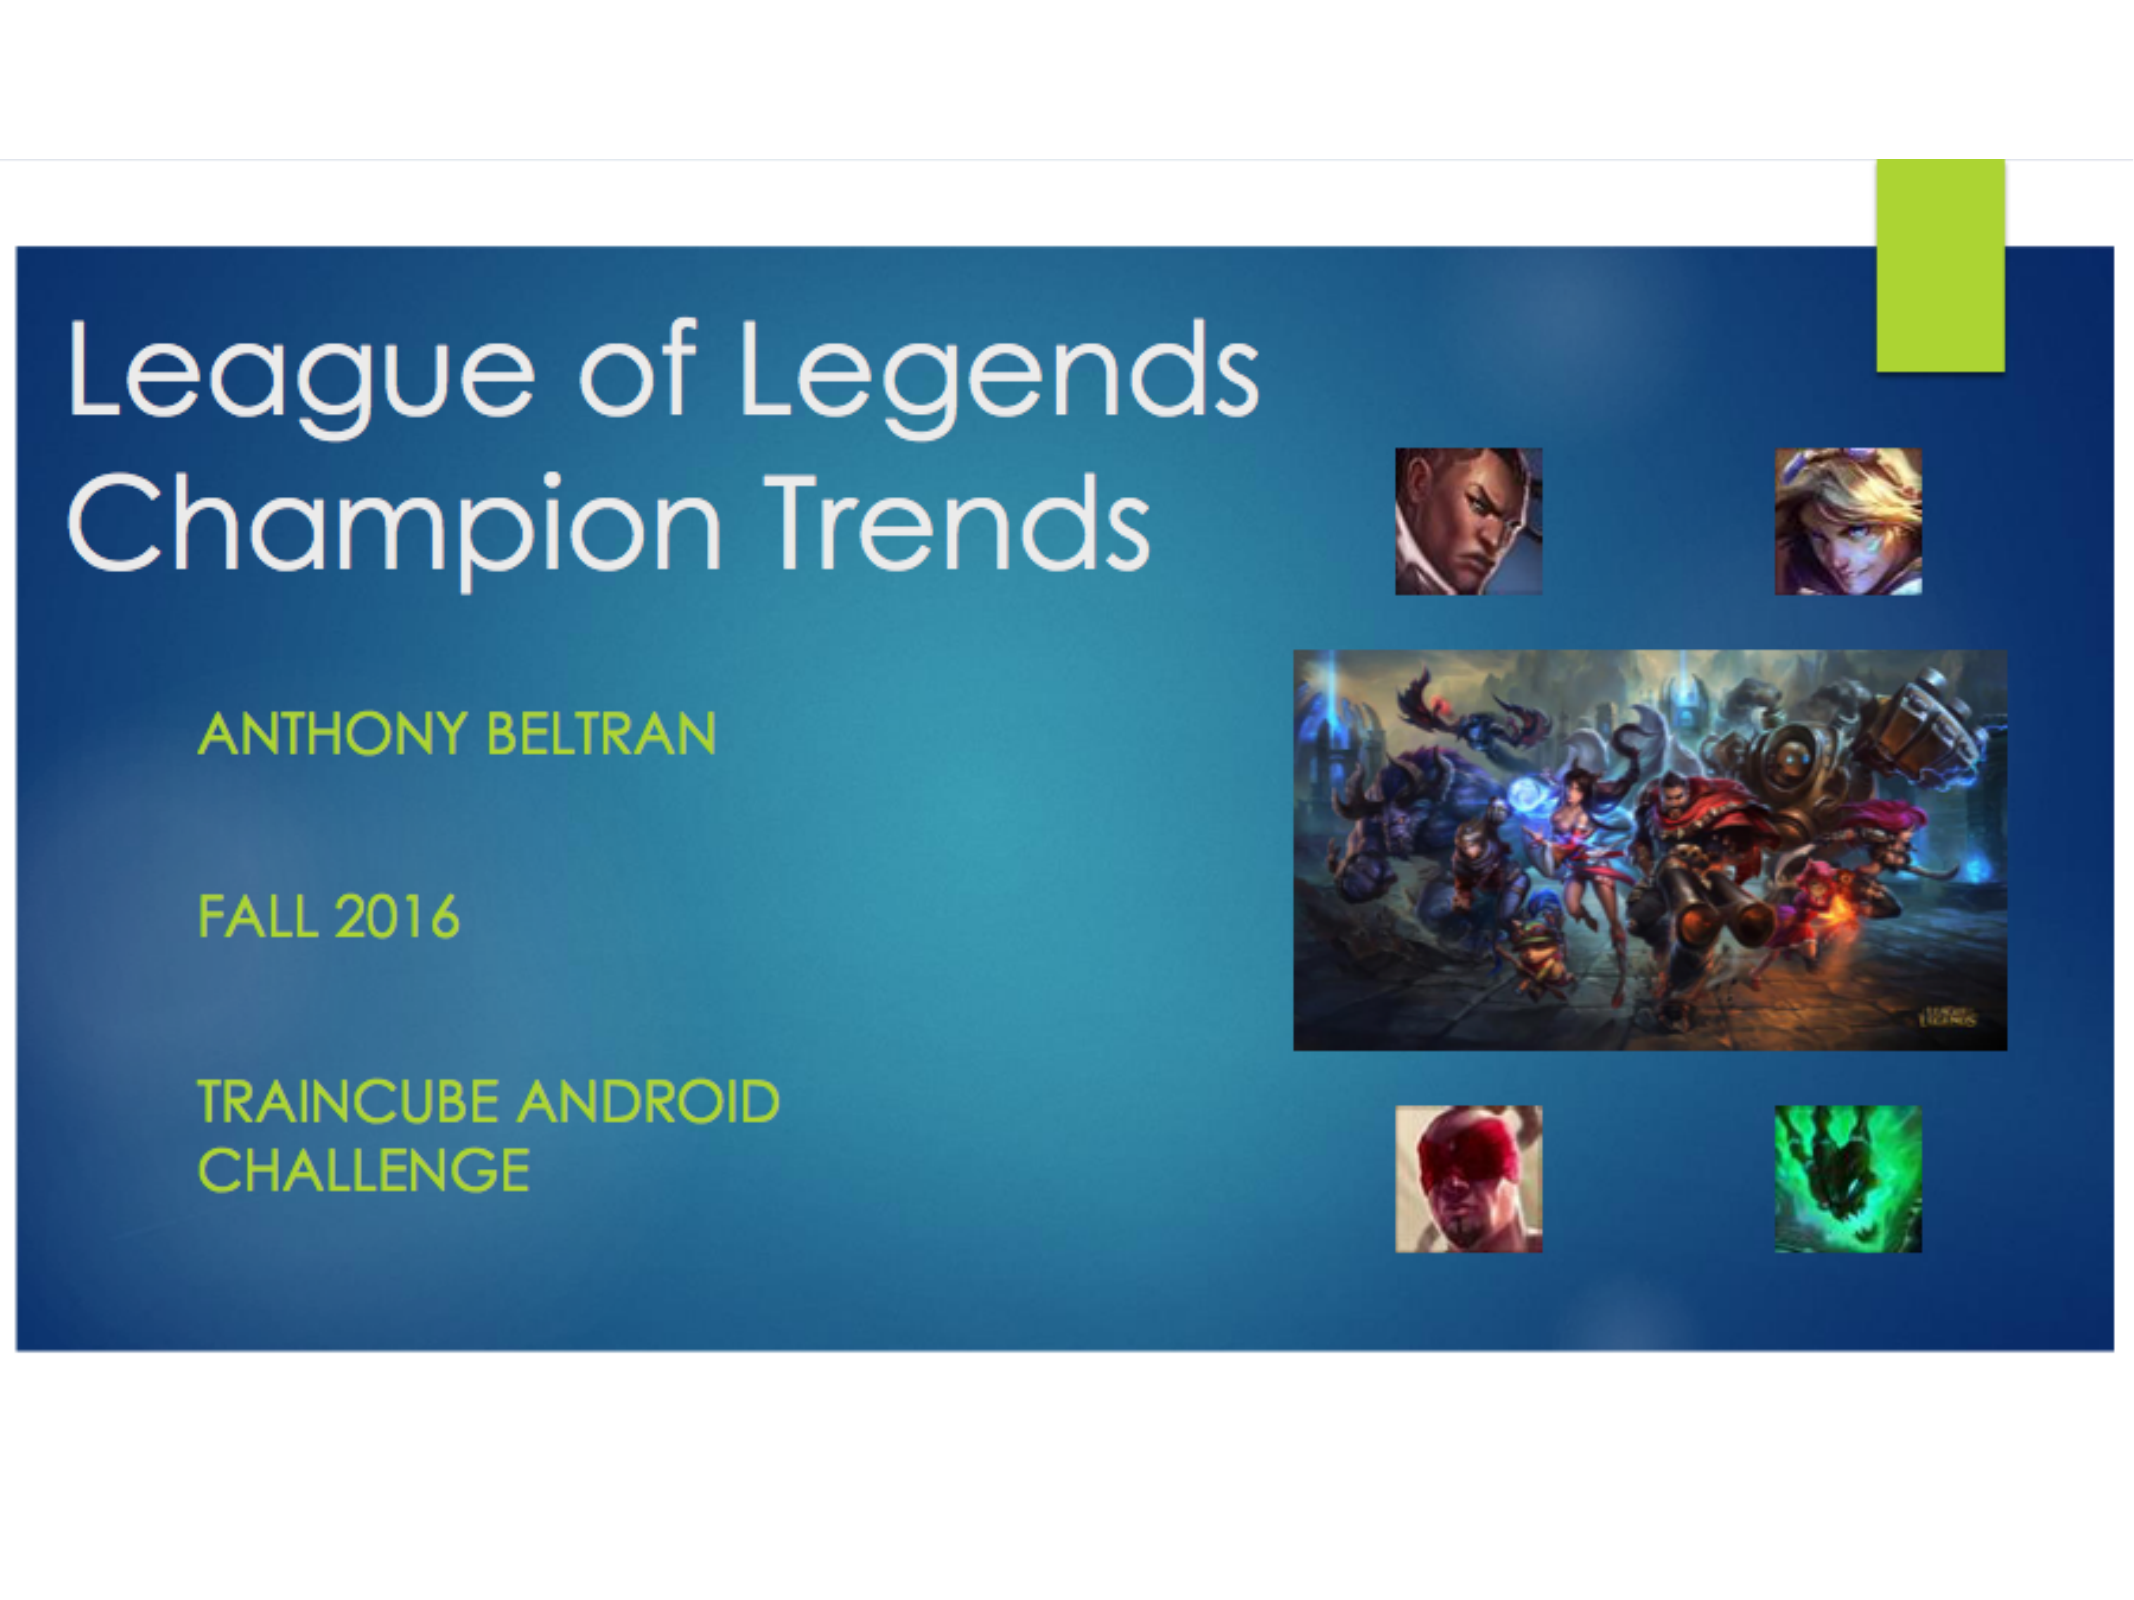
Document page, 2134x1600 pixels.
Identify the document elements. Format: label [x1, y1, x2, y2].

picture [0, 159, 2134, 1441]
